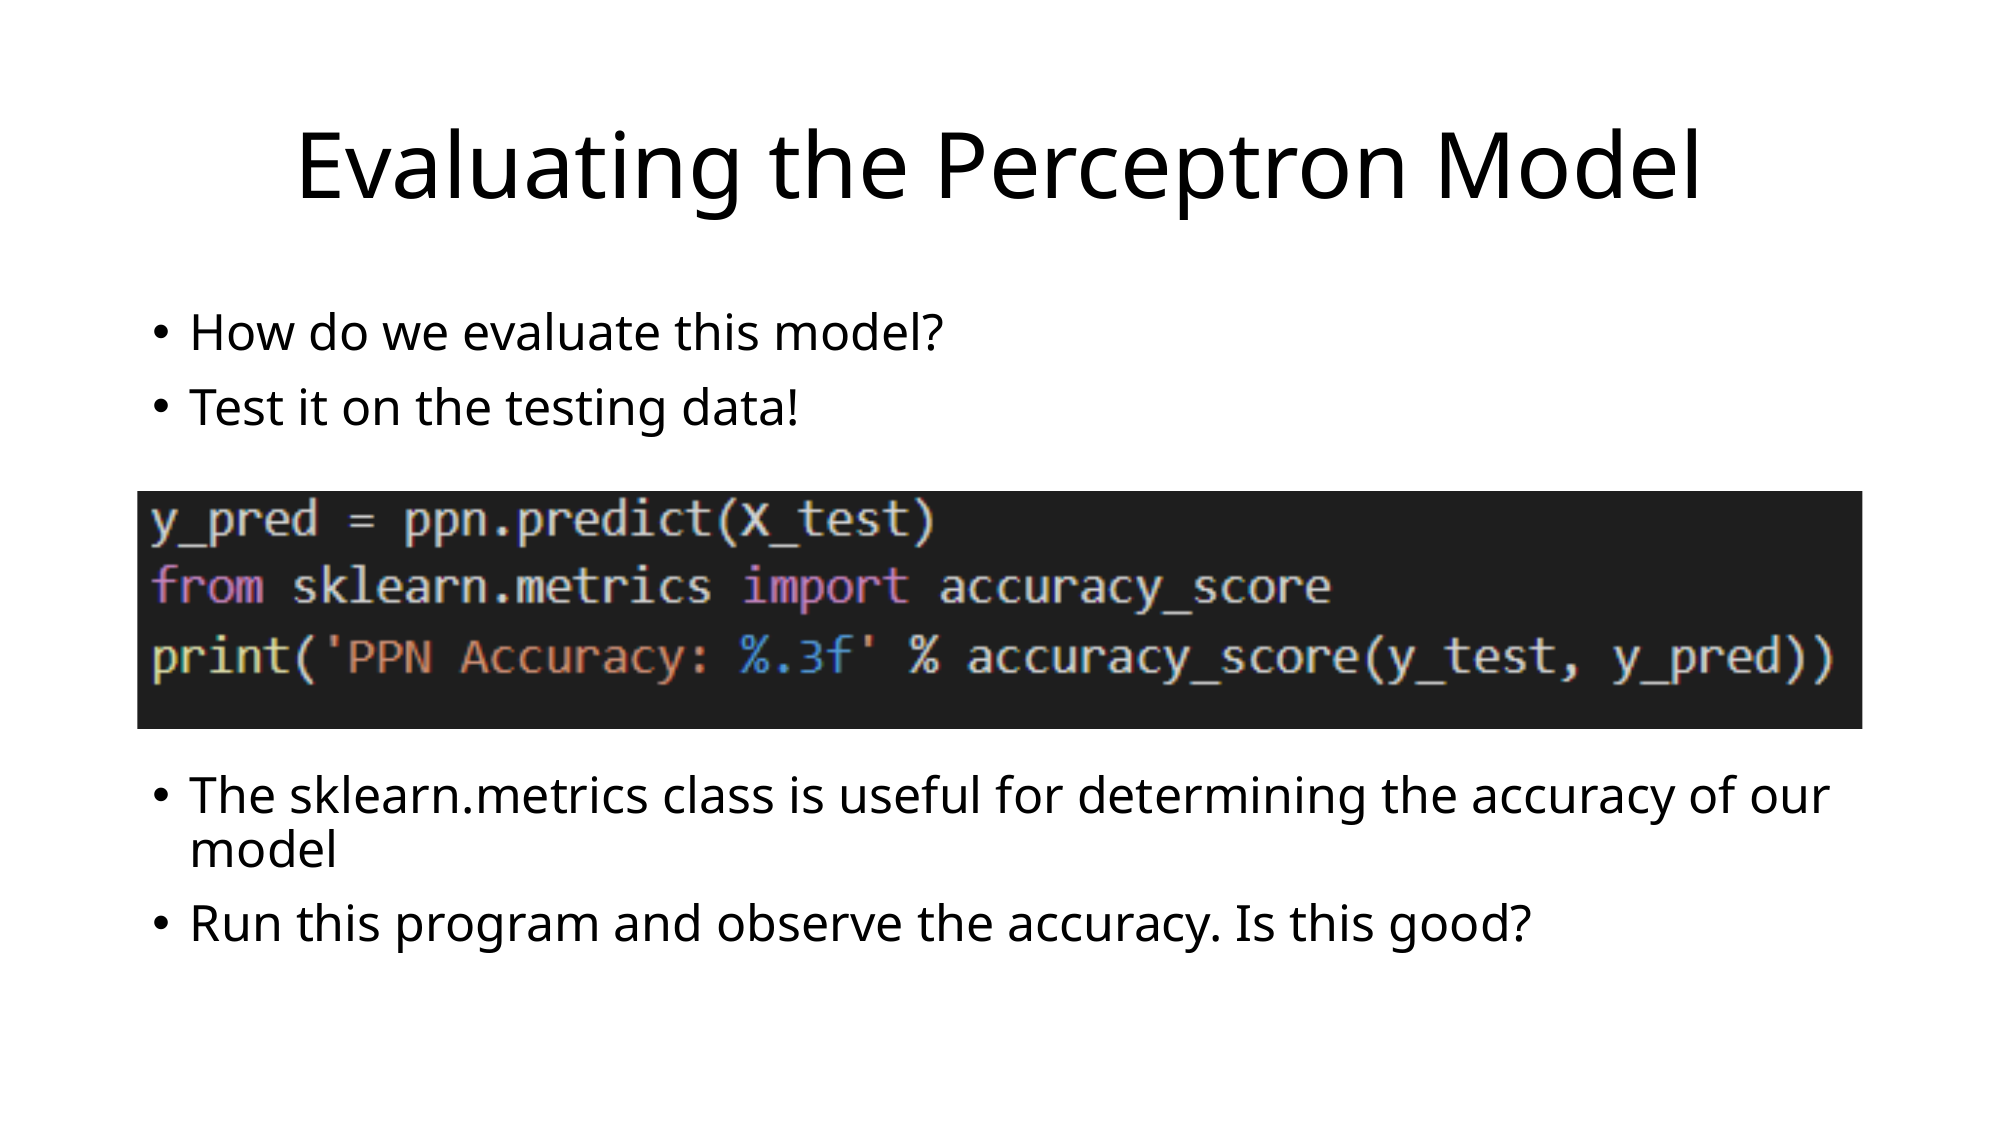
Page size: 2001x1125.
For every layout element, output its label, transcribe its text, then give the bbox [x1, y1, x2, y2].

title Evaluating the Perceptron Model [137, 59, 1863, 278]
picture [137, 491, 1863, 729]
text_box The sklearn.metrics class is useful for determining the accuracy of our model Run this program and observe the accuracy. Is this good? [137, 762, 1863, 1066]
list How do we evaluate this model? Test it on the testing data! [137, 299, 1863, 480]
